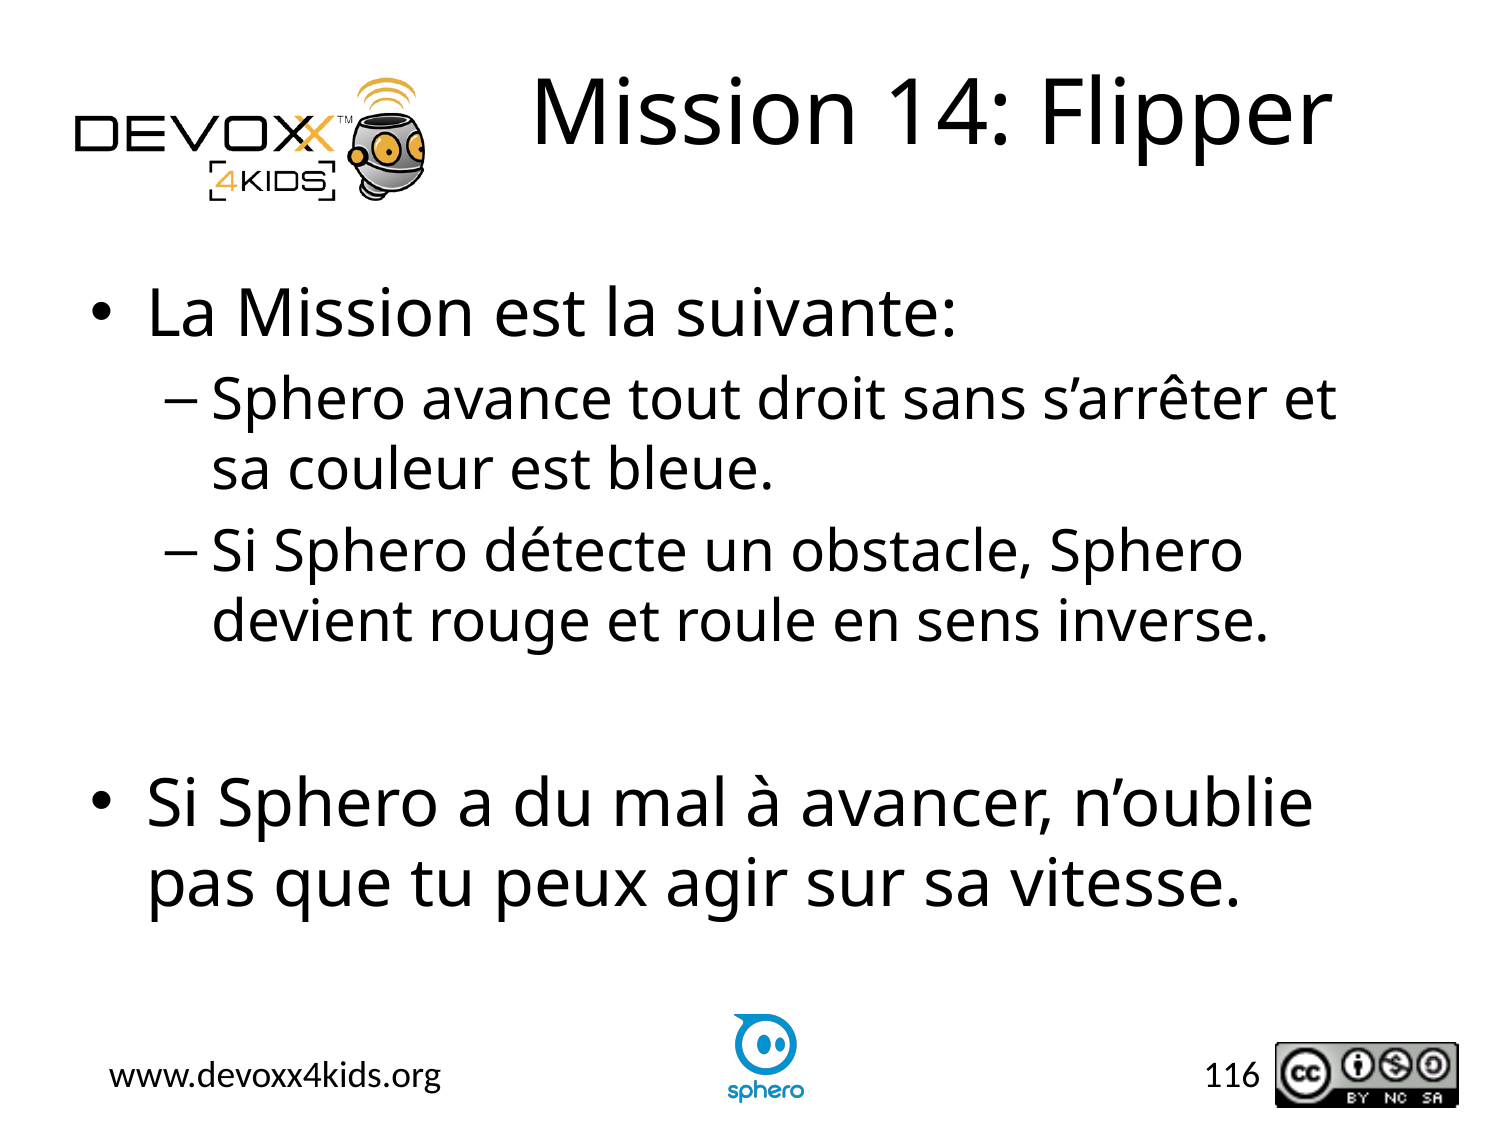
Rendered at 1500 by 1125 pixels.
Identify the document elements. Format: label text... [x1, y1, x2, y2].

picture [1275, 1042, 1459, 1108]
picture [728, 1096, 739, 1103]
list La Mission est la suivante: Sphero avance tout droit sans s’arrêter et sa couleur est bleue. Si Sphero détecte un obstacle, Sphero devient rouge et roule en sens inverse. Si Sphero a du mal à avancer, n’oublie pas que tu peux agir sur sa vitesse. [75, 262, 1425, 940]
picture [743, 1021, 789, 1068]
picture [728, 1014, 804, 1103]
picture [75, 77, 425, 201]
slide_number 116 [1074, 1042, 1275, 1103]
title Mission 14: Flipper [439, 45, 1425, 233]
picture [743, 1088, 749, 1095]
picture [794, 1088, 801, 1095]
